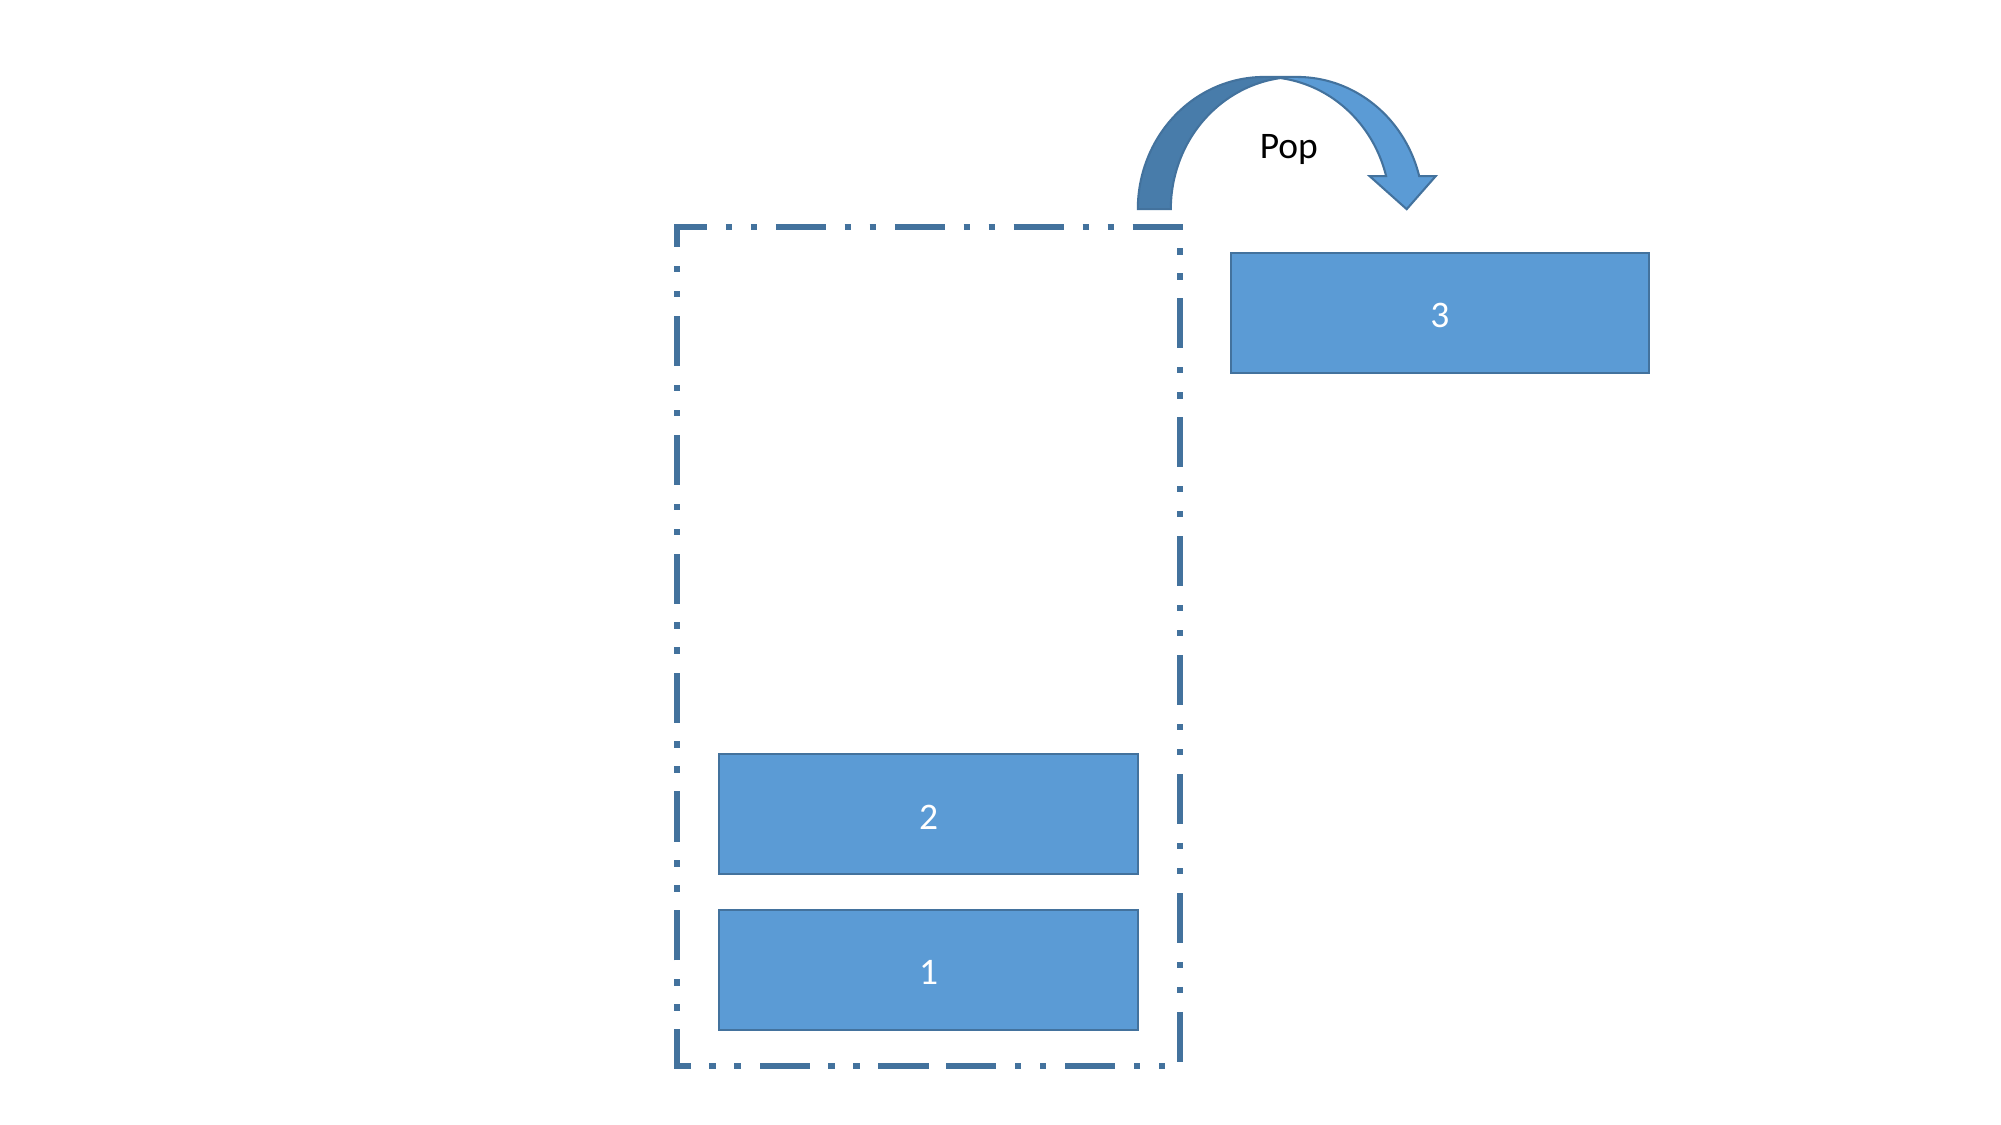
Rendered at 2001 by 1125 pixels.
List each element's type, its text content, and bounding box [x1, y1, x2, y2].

text_box 1 [718, 909, 1139, 1031]
text_box Pop [1136, 75, 1439, 211]
text_box [676, 226, 1181, 1067]
text_box 3 [1230, 252, 1650, 374]
text_box 2 [718, 753, 1139, 875]
